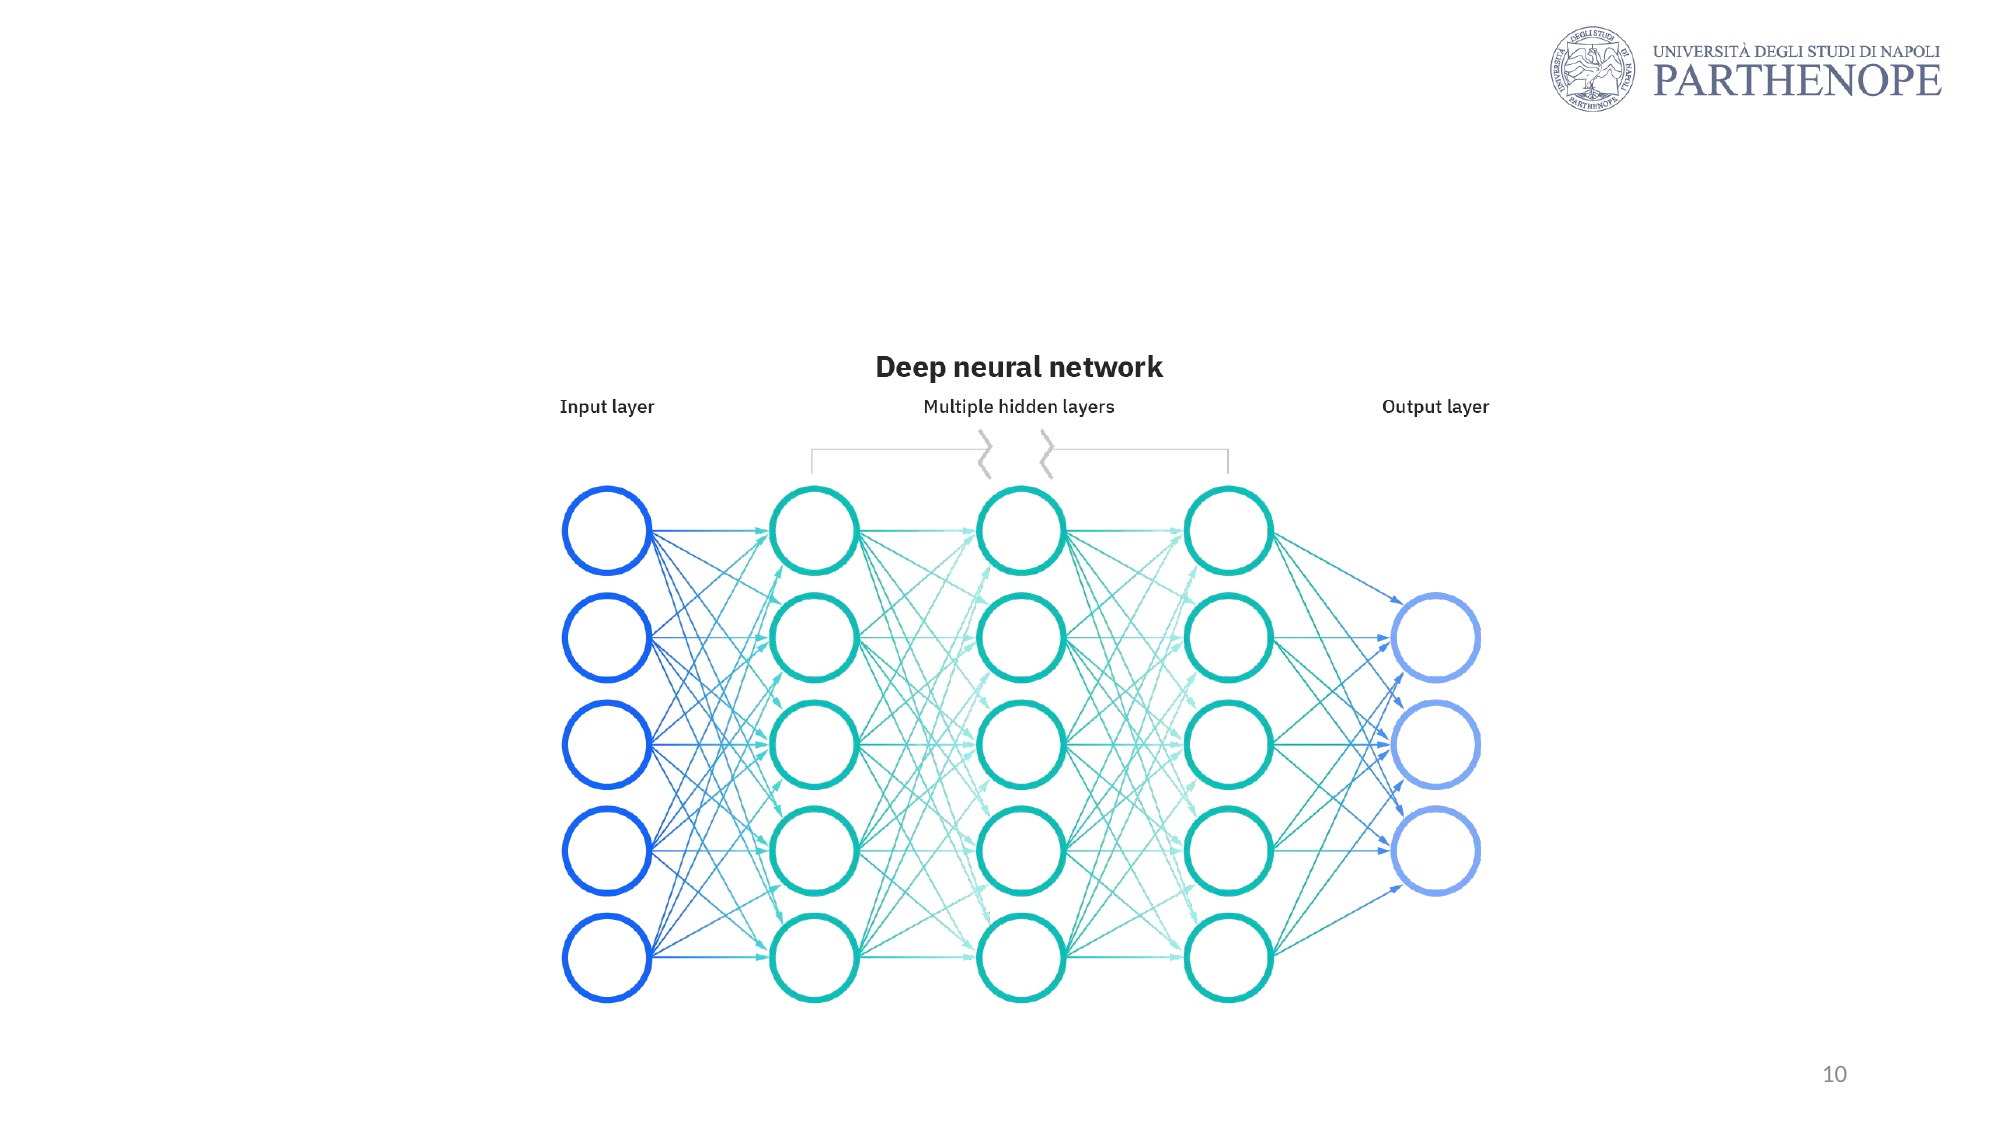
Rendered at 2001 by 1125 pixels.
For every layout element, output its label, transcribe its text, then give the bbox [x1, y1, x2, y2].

picture [1550, 26, 1942, 112]
slide_number 10 [1412, 1042, 1863, 1103]
picture [505, 320, 1522, 1043]
